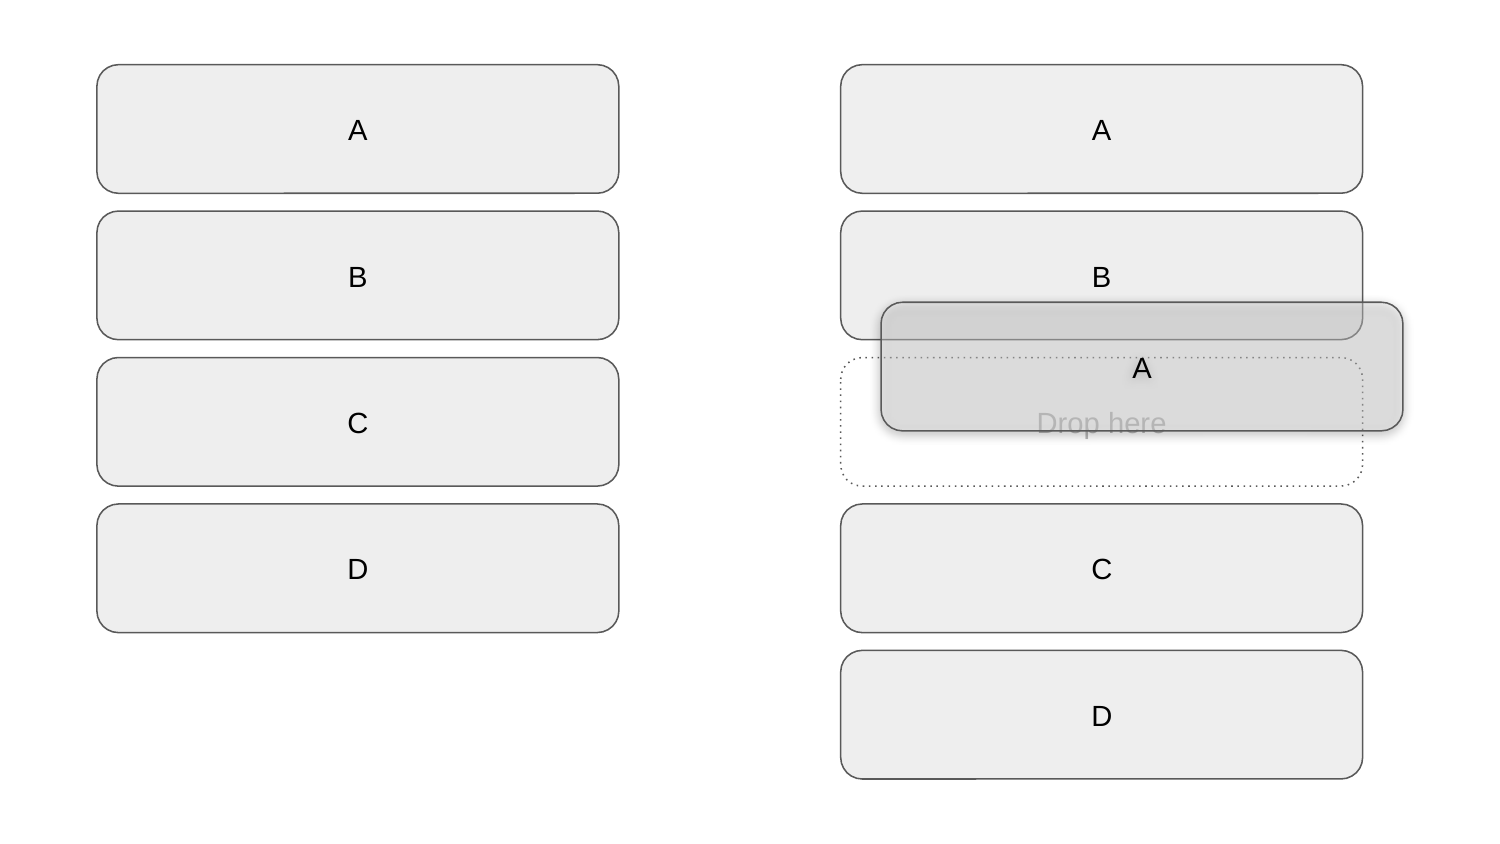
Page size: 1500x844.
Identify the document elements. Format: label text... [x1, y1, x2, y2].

text_box B [840, 211, 1363, 340]
text_box B [96, 211, 619, 340]
text_box D [840, 650, 1363, 779]
text_box A [96, 64, 619, 194]
text_box C [96, 357, 619, 487]
text_box D [96, 503, 619, 633]
text_box Drop here [840, 357, 1363, 487]
text_box C [840, 503, 1363, 633]
text_box A [881, 302, 1403, 431]
text_box A [840, 64, 1363, 194]
